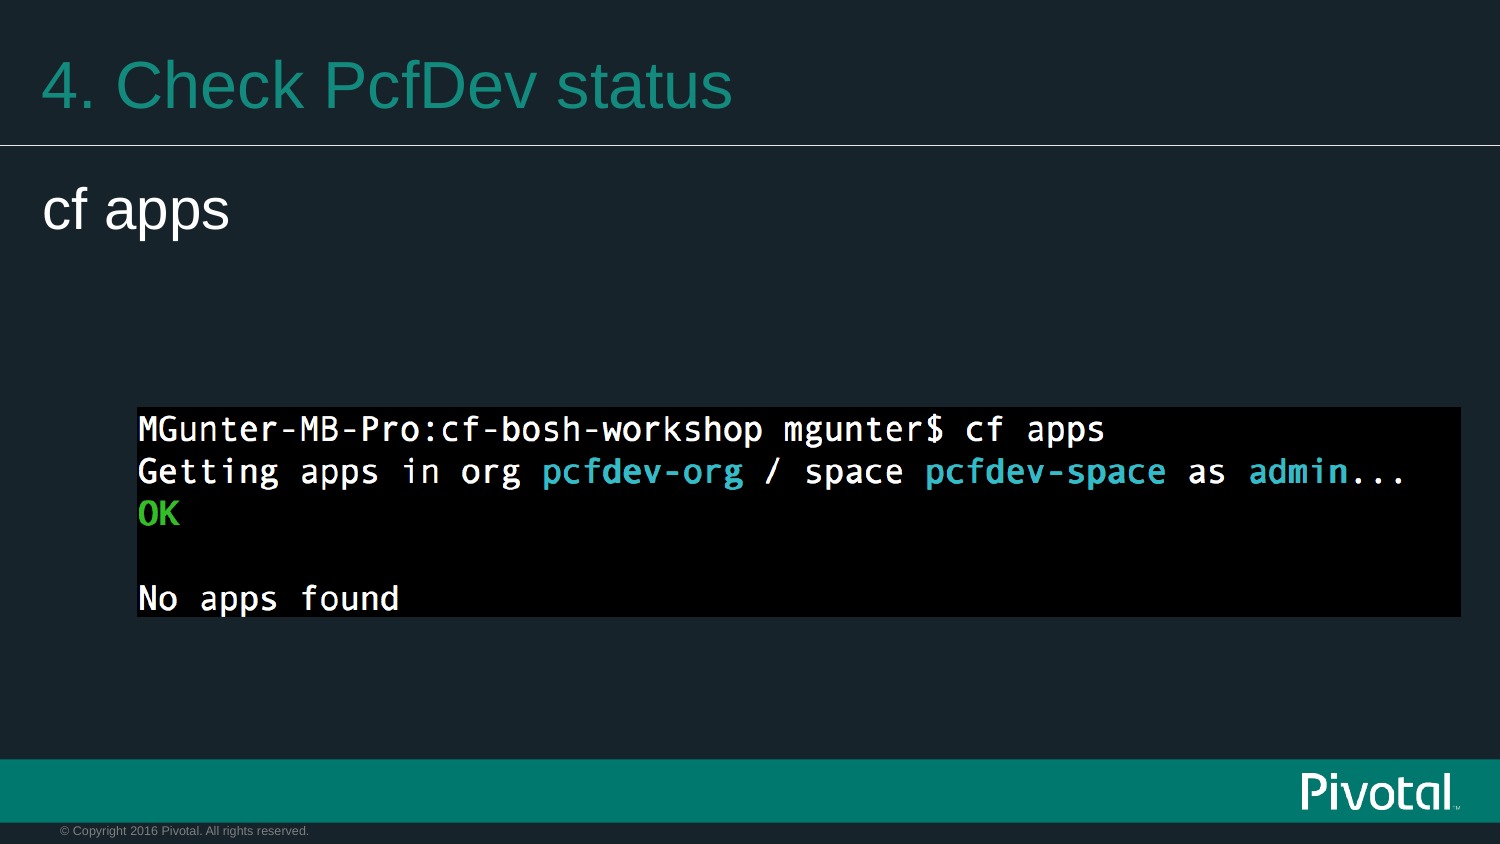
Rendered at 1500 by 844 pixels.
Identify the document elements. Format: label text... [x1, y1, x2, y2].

picture [137, 407, 1462, 618]
list cf apps [27, 156, 1461, 272]
picture [1302, 773, 1460, 810]
title 4. Check PcfDev status [26, 52, 1461, 113]
